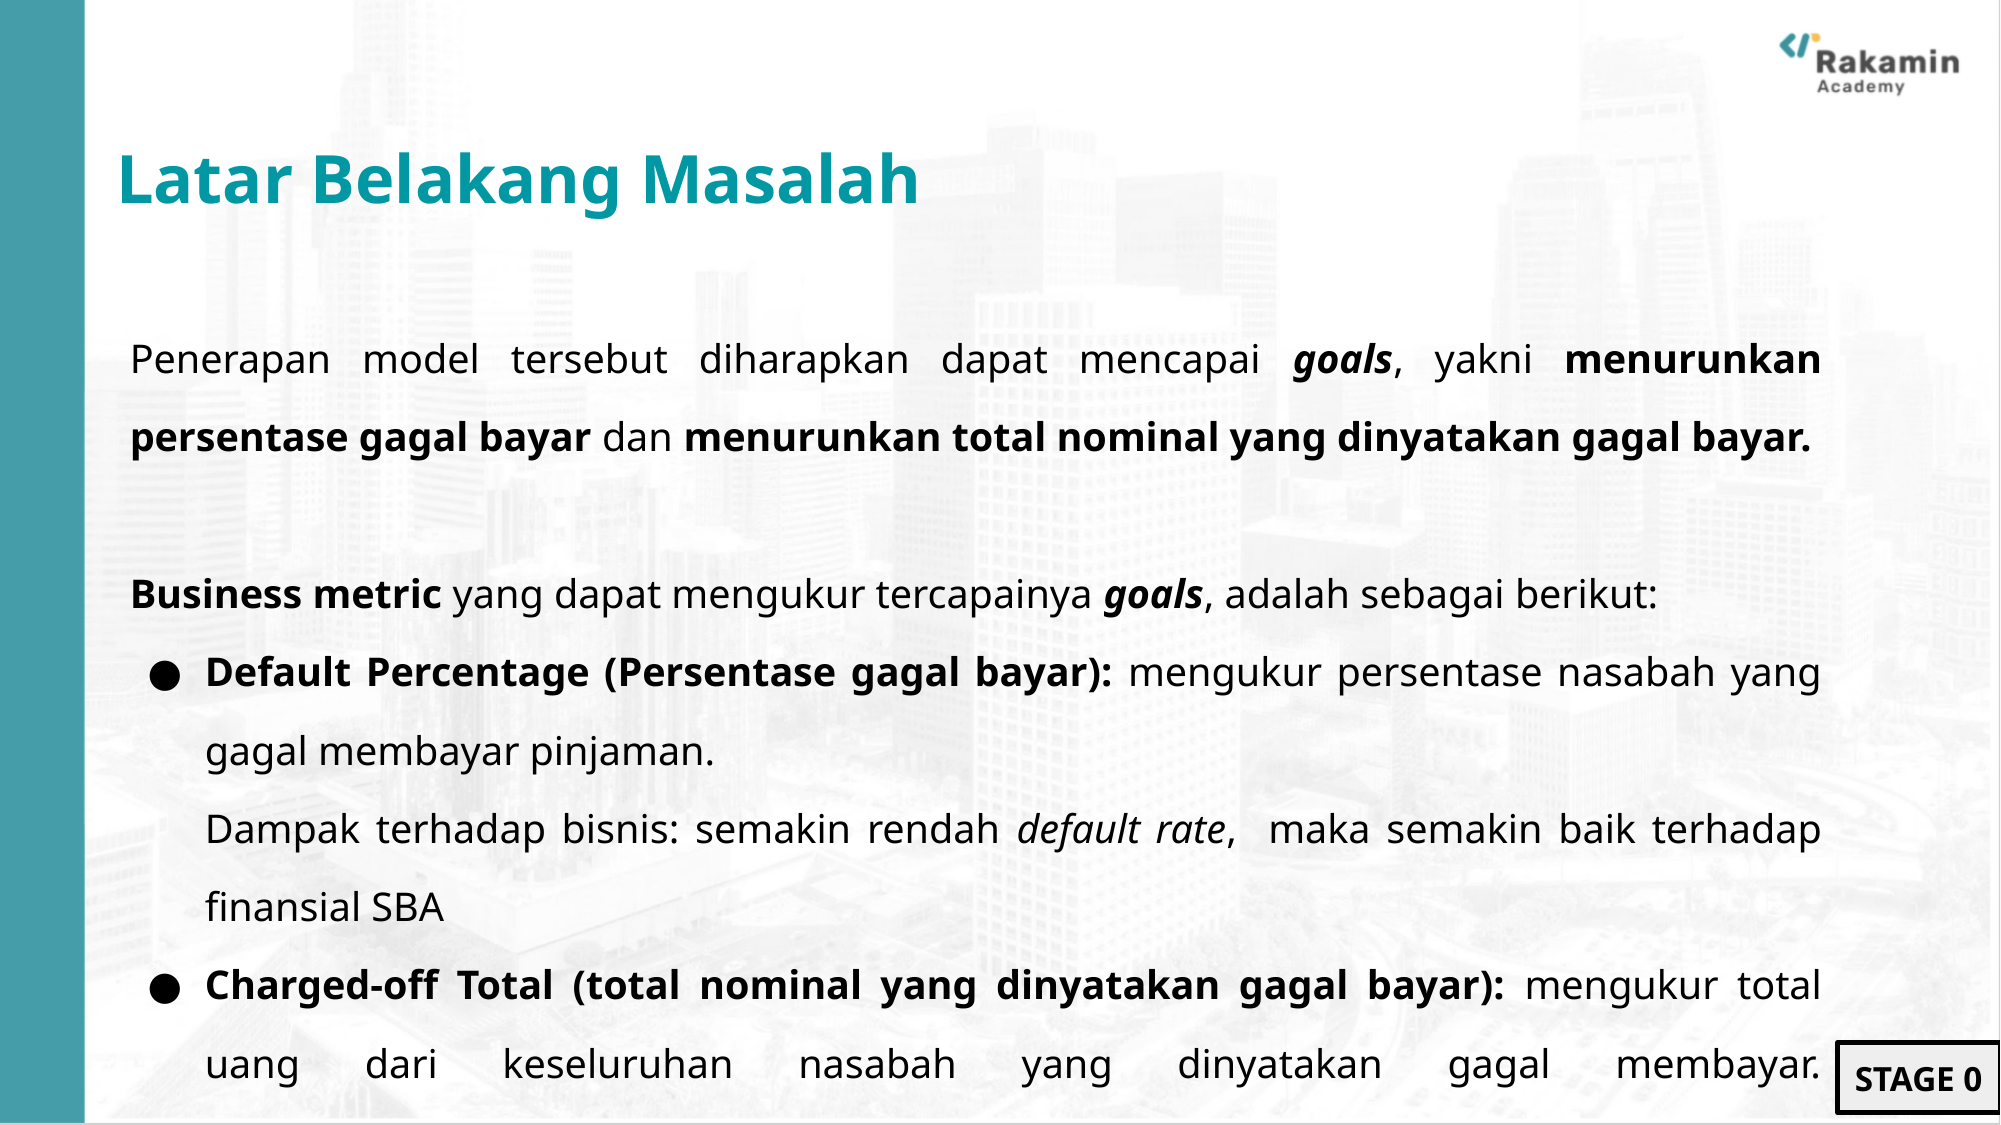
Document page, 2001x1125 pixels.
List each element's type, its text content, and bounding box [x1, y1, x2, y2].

text_box STAGE 0 [1838, 1042, 2000, 1113]
text_box Penerapan model tersebut diharapkan dapat mencapai goals, yakni menurunkan persentase gagal bayar dan menurunkan total nominal yang dinyatakan gagal bayar. Business metric yang dapat mengukur tercapainya goals, adalah sebagai berikut: Default Percentage (Persentase gagal bayar): mengukur persentase nasabah yang gagal membayar pinjaman. Dampak terhadap bisnis: semakin rendah default rate, maka semakin baik terhadap finansial SBA Charged-off Total (total nominal yang dinyatakan gagal bayar): mengukur total uang dari keseluruhan nasabah yang dinyatakan gagal membayar. Dampak terhadap bisnis: semakin rendah default rate, maka semakin baik terhadap finansial SBA. [114, 295, 1838, 1125]
picture [0, 0, 2001, 1125]
title Latar Belakang Masalah [96, 114, 1932, 240]
